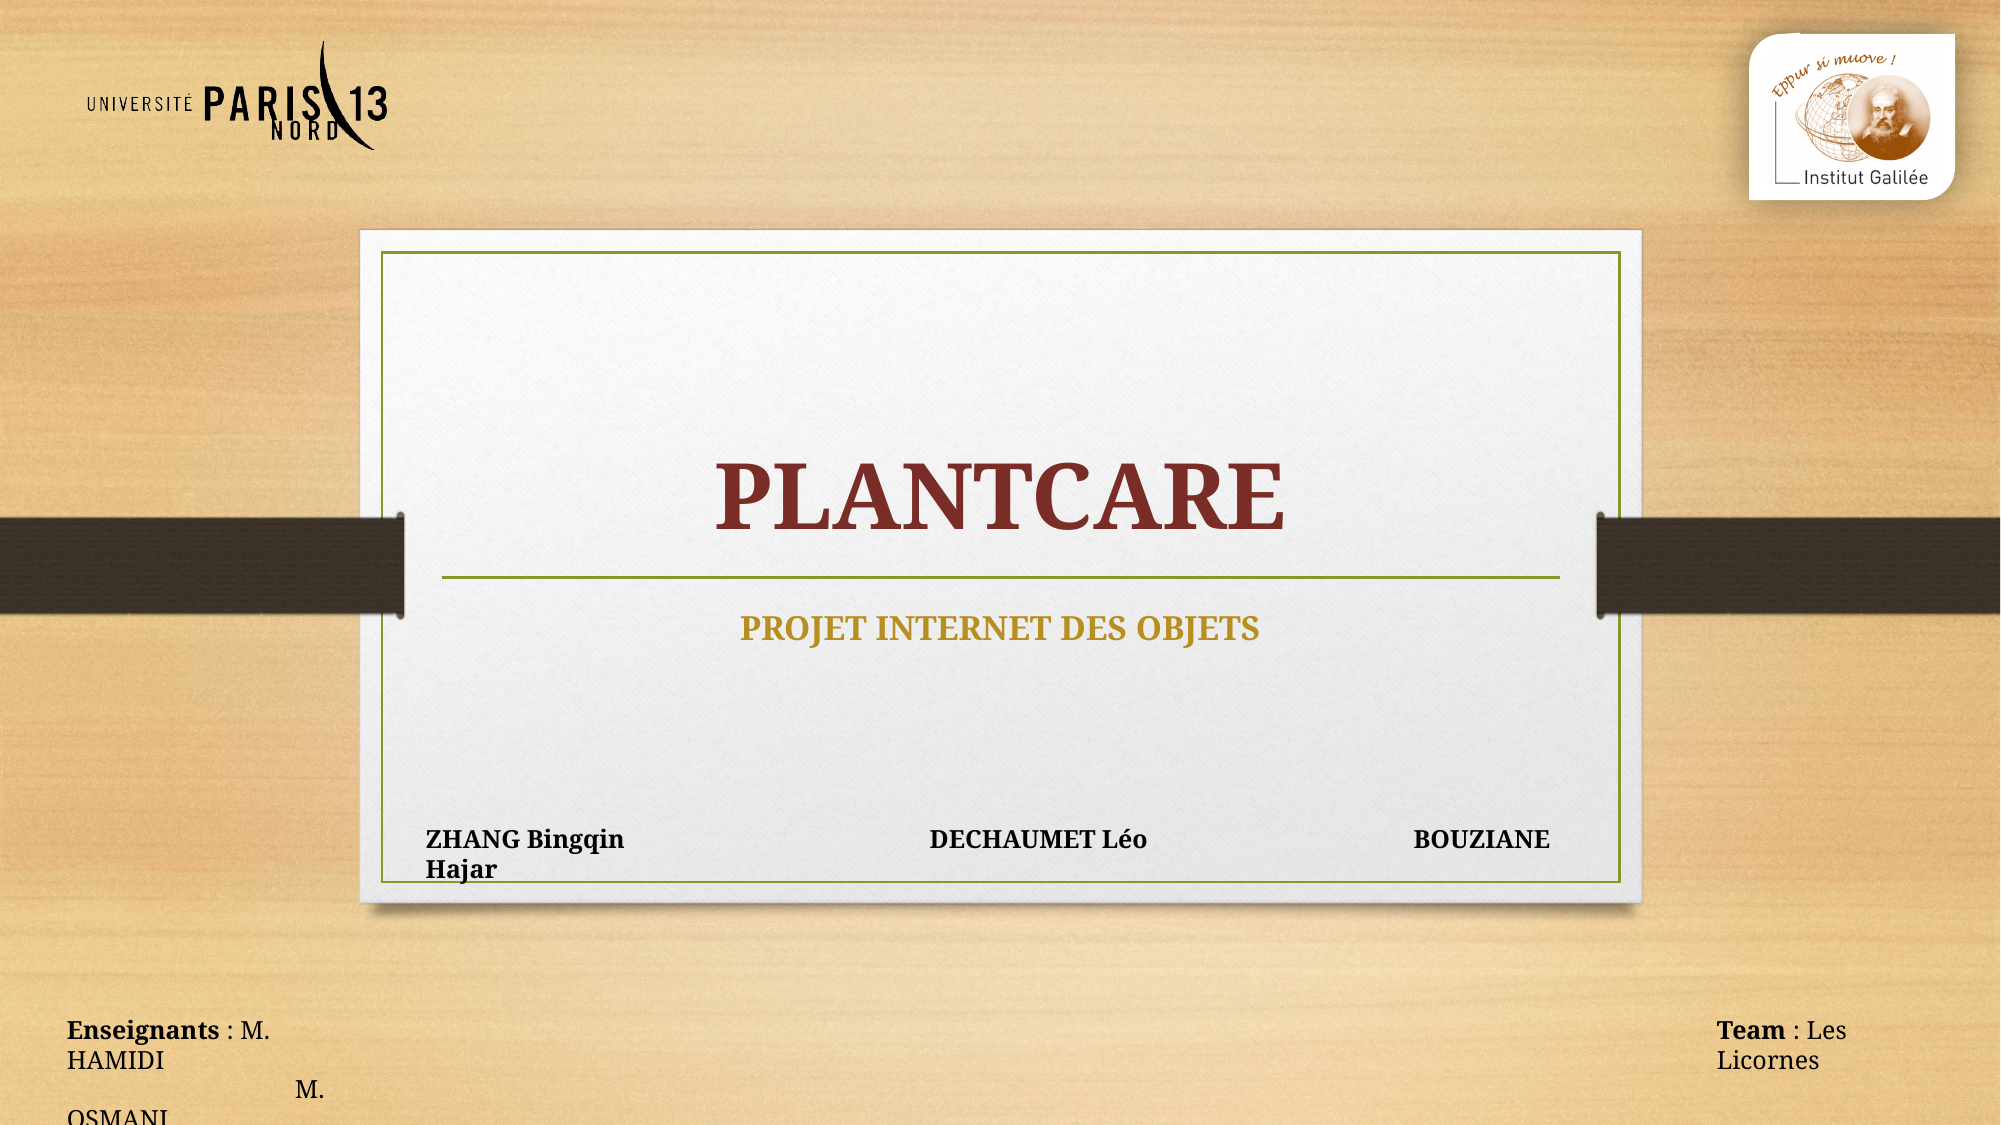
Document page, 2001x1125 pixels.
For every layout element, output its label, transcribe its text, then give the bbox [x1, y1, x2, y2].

subtitle PROJET INTERNET DES OBJETS [441, 600, 1560, 816]
title PLANTCARE [441, 306, 1560, 556]
text_box ZHANG Bingqin DECHAUMET Léo BOUZIANE Hajar [410, 816, 1605, 892]
picture [0, 0, 2001, 1125]
text_box Team : Les Licornes [1702, 1006, 1948, 1082]
text_box Enseignants : M. HAMIDI M. OSMANI [52, 1006, 366, 1125]
